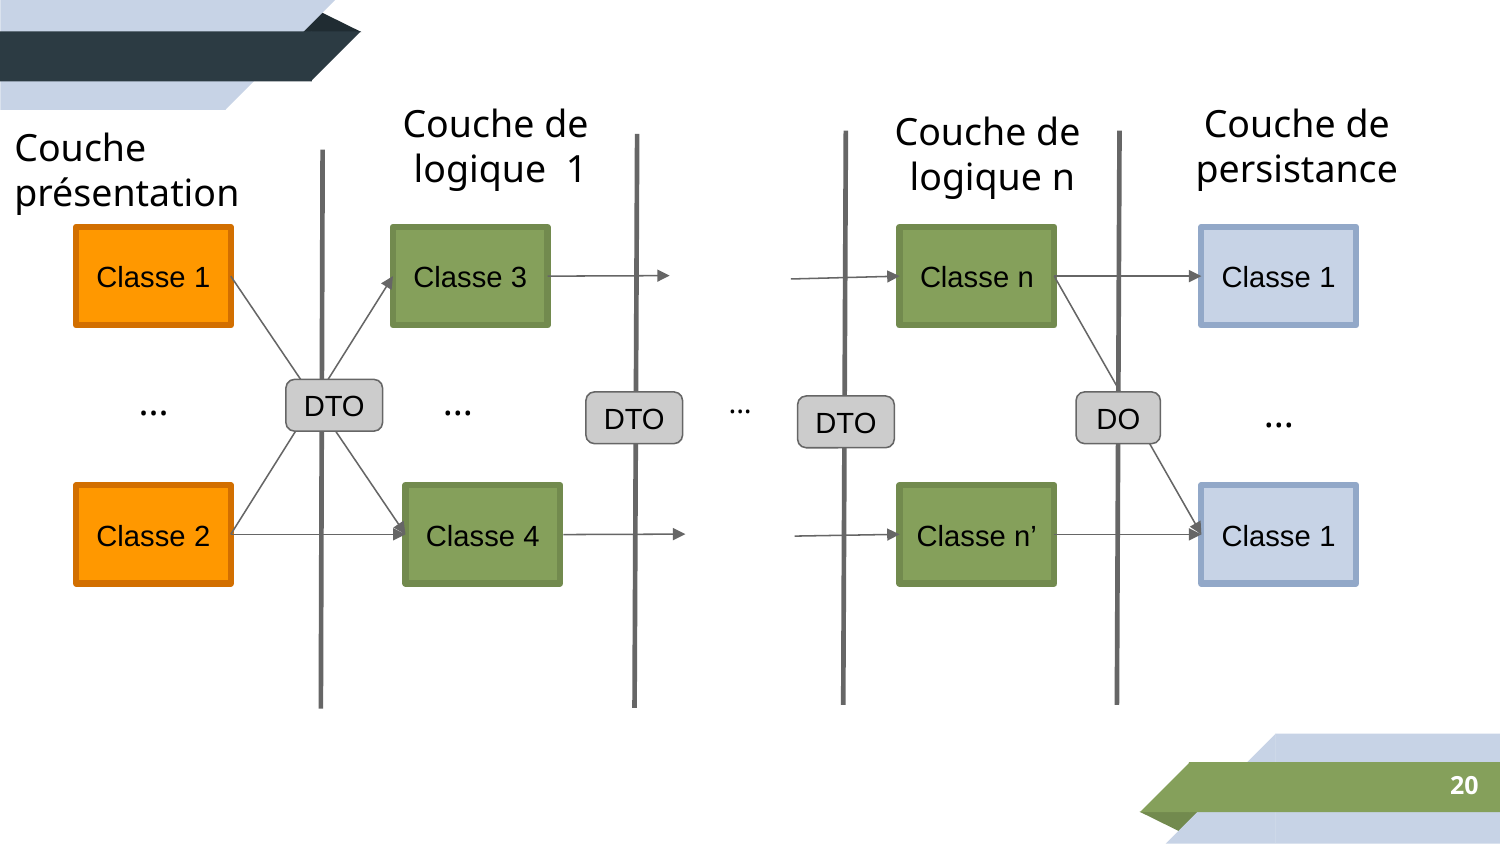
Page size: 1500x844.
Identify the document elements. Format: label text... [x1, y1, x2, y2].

text_box Couche de logique 1 [332, 85, 669, 204]
text_box DTO [642, 391, 683, 444]
text_box ... [111, 362, 196, 481]
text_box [842, 546, 847, 705]
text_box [1054, 275, 1202, 534]
text_box DTO [585, 391, 629, 444]
text_box Classe 1 [76, 227, 231, 326]
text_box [790, 275, 900, 280]
text_box DTO [851, 395, 895, 448]
text_box Classe 3 [392, 226, 548, 326]
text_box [394, 275, 406, 534]
text_box Classe 4 [405, 485, 561, 584]
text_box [842, 286, 847, 532]
text_box ... [415, 362, 500, 481]
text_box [1116, 130, 1120, 273]
text_box Couche de logique n [824, 92, 1161, 211]
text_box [634, 133, 638, 274]
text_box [1116, 544, 1120, 705]
text_box Couche de persistance [1129, 85, 1465, 204]
text_box Classe n [899, 226, 1055, 326]
text_box ... [1236, 375, 1321, 494]
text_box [634, 544, 638, 709]
text_box Classe 1 [1201, 485, 1356, 584]
text_box Classe 1 [1201, 226, 1356, 326]
text_box Couche présentation [0, 108, 336, 227]
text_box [634, 285, 638, 532]
text_box ... [698, 369, 783, 488]
text_box Classe n’ [899, 485, 1055, 584]
text_box DTO [797, 395, 837, 448]
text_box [842, 130, 847, 274]
text_box Classe 2 [76, 485, 231, 584]
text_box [230, 275, 394, 534]
slide_number ‹#› [1249, 760, 1494, 813]
